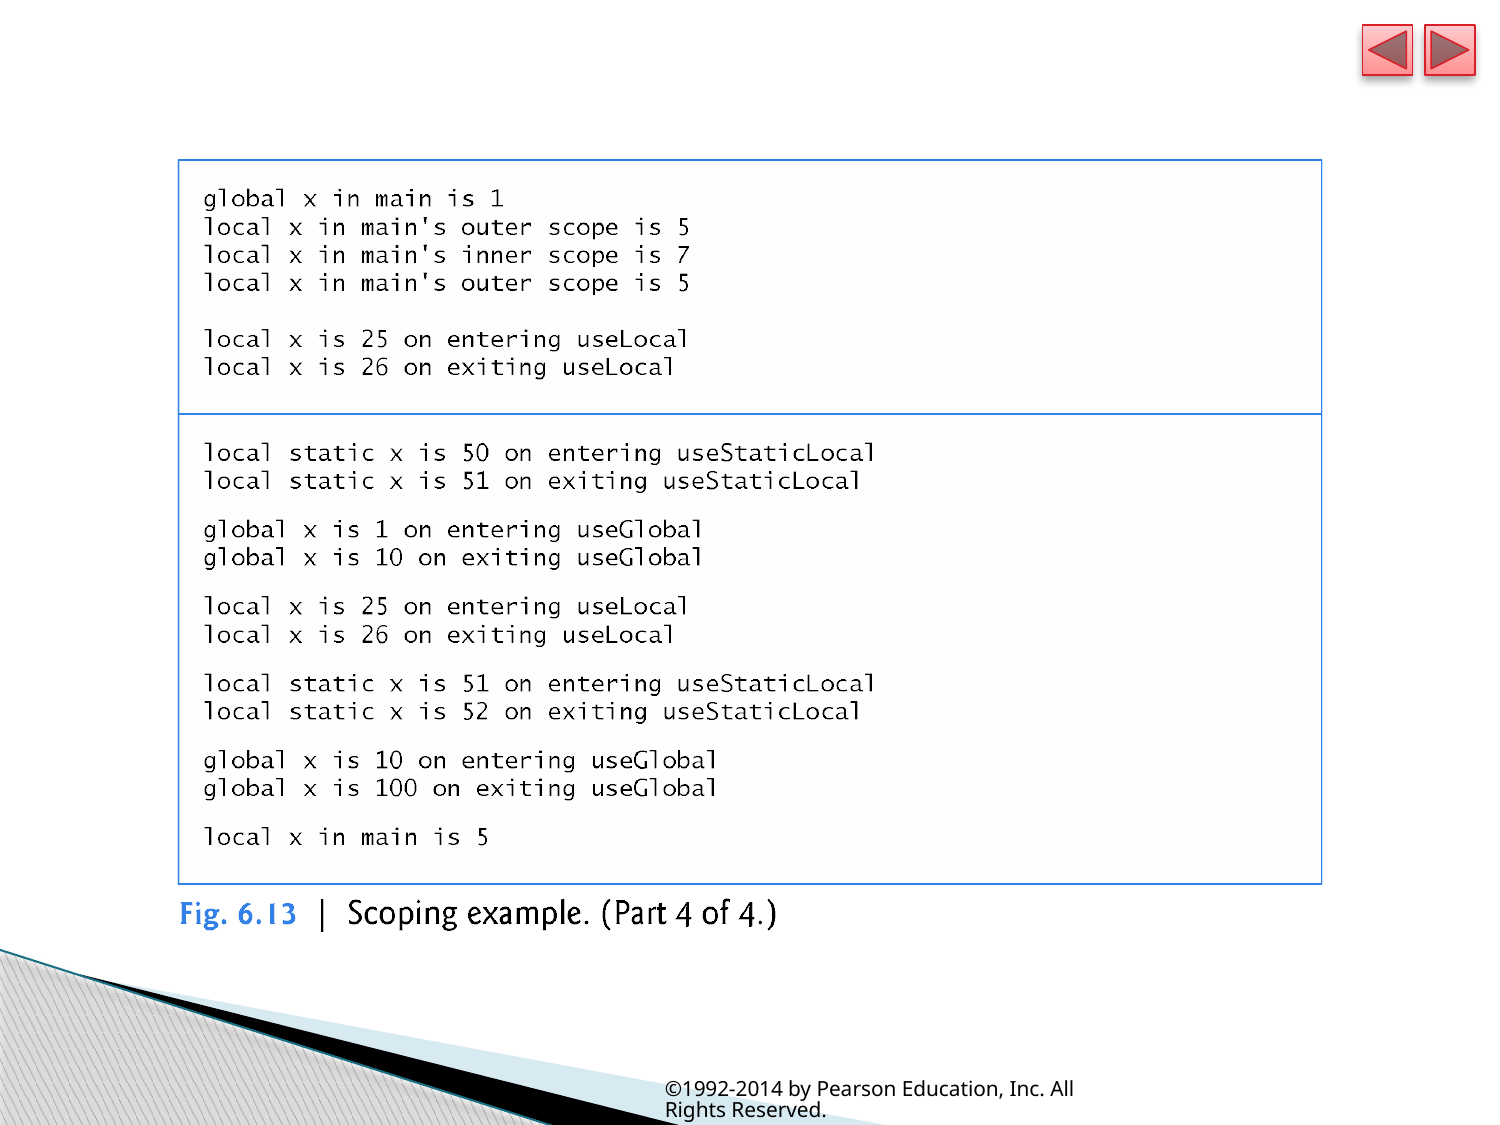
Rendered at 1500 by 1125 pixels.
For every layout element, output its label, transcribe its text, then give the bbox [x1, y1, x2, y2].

footer ©1992-2014 by Pearson Education, Inc. All Rights Reserved. [650, 1051, 1105, 1112]
picture [0, 106, 1500, 1018]
